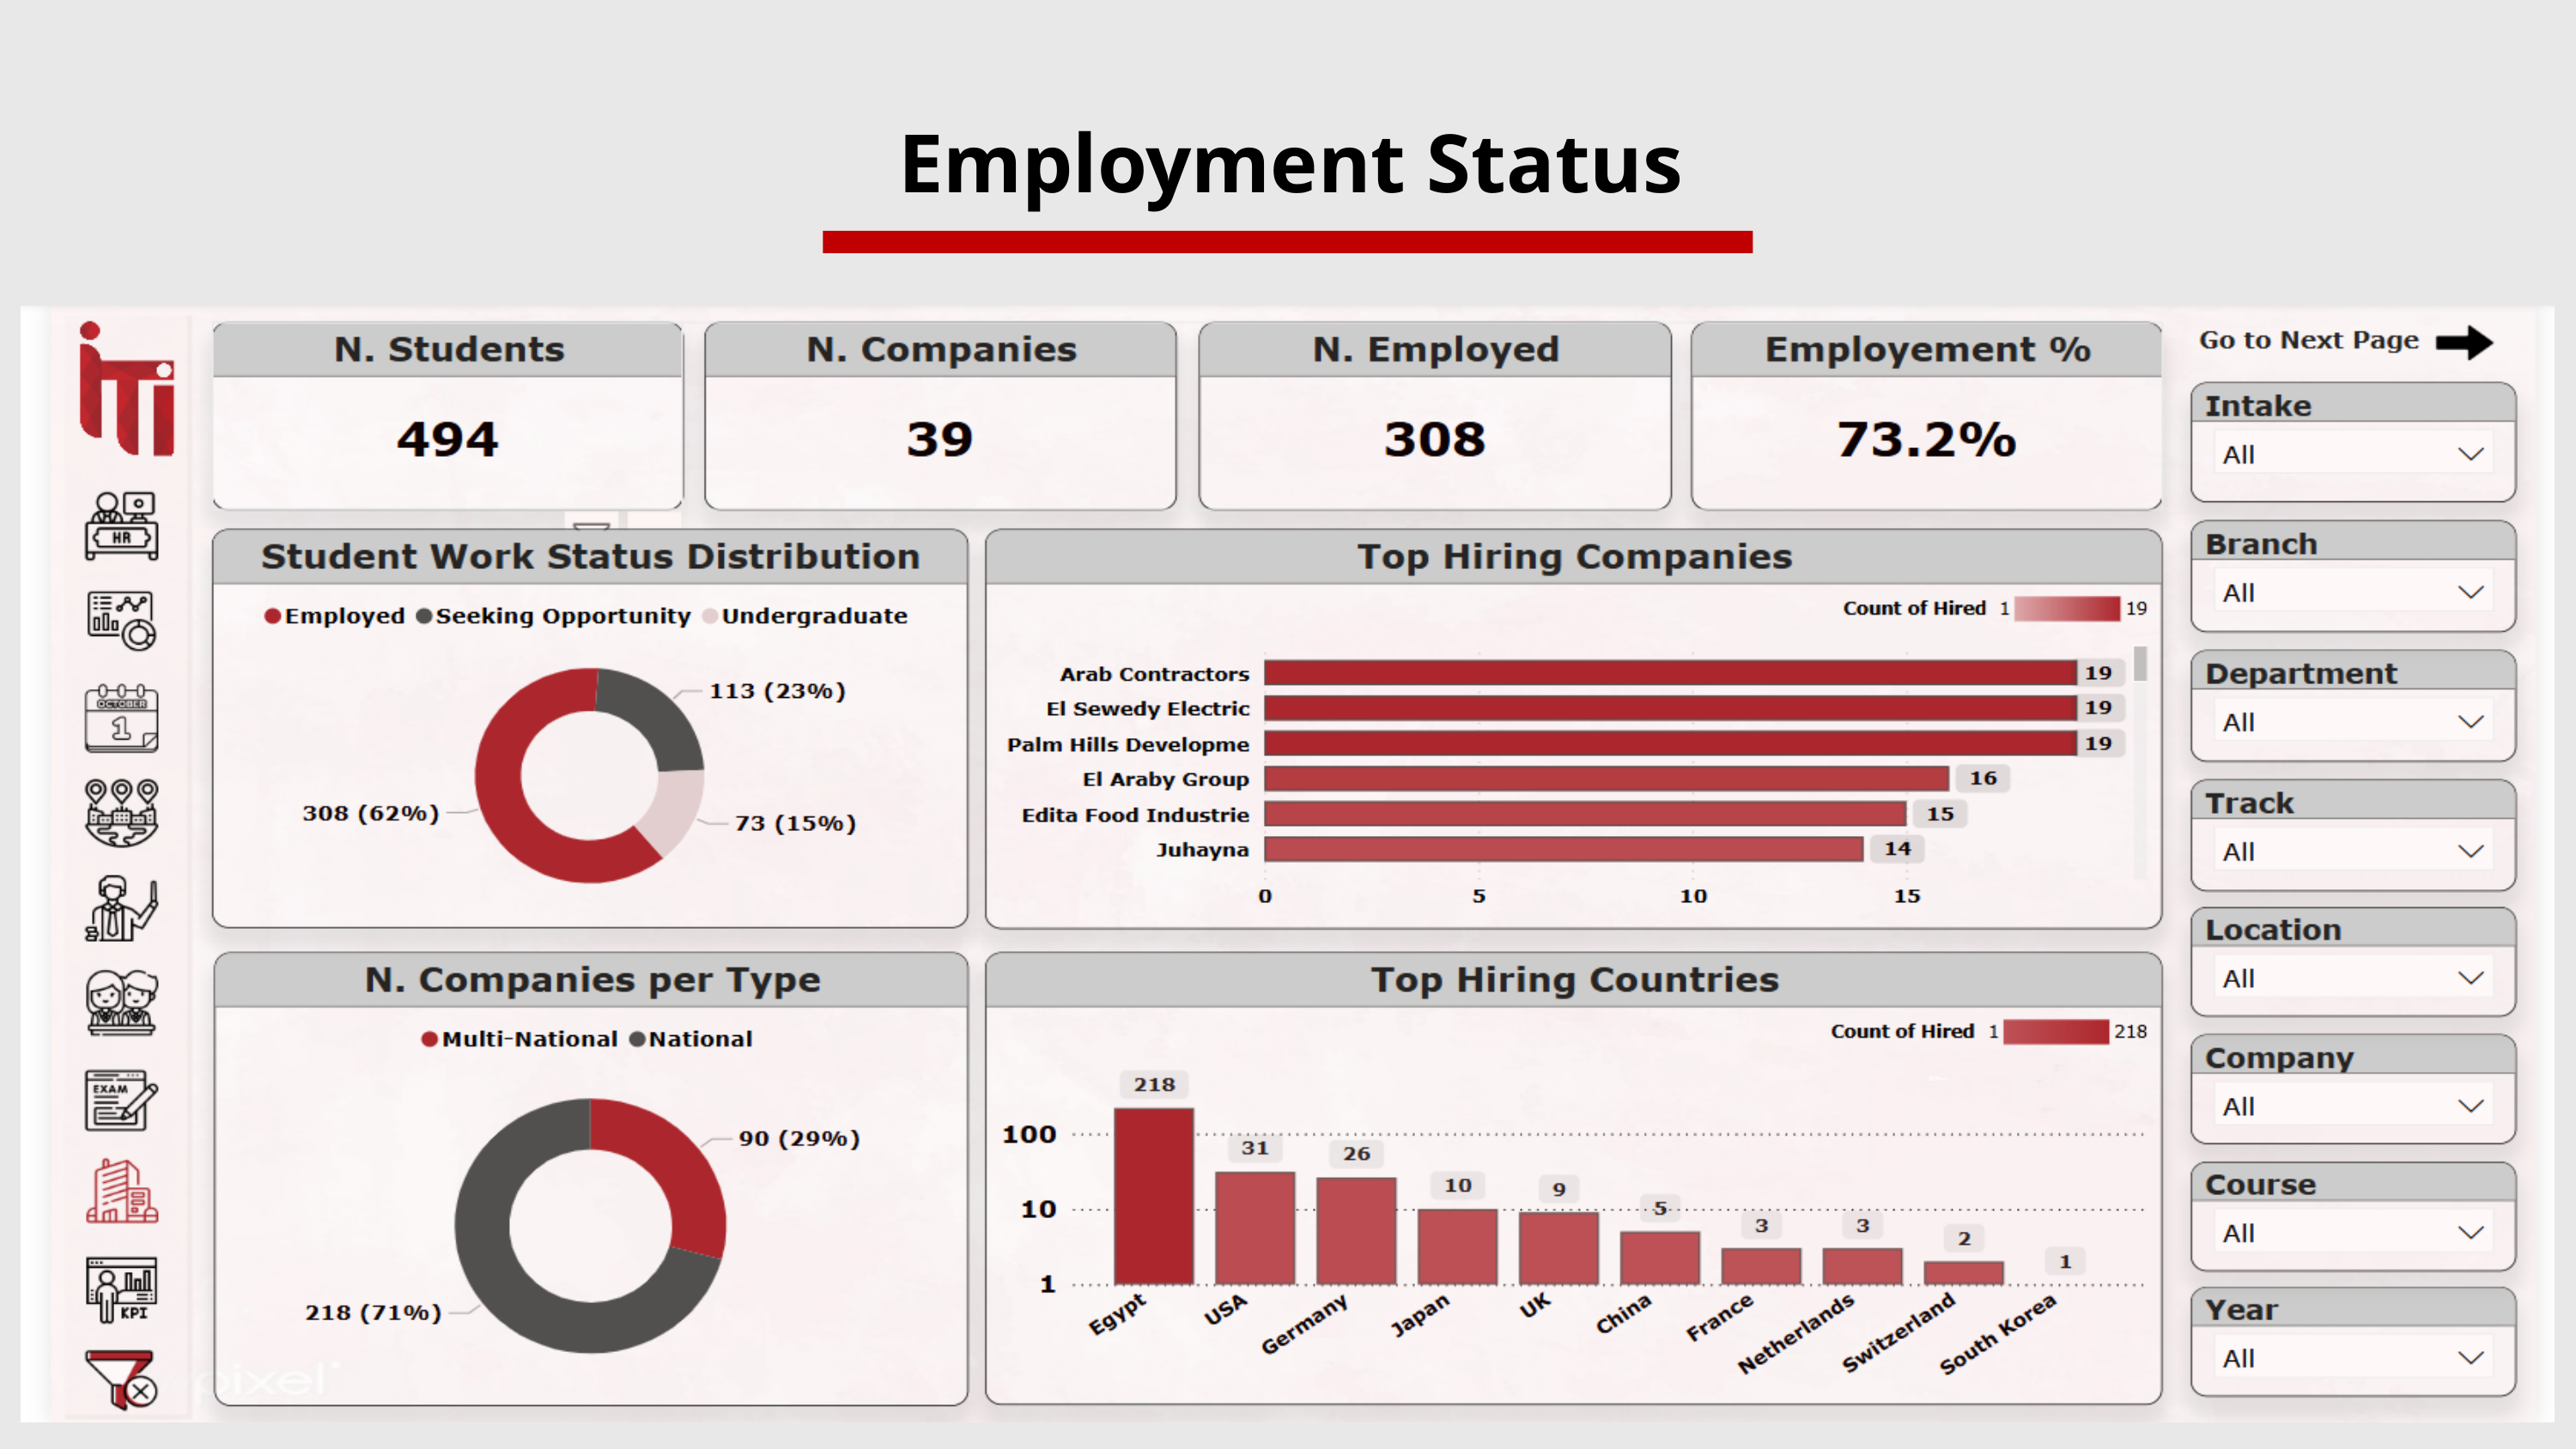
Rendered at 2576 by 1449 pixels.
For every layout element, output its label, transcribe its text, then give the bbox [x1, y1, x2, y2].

text_box Employment Status [740, 69, 1841, 253]
picture [21, 306, 2555, 1422]
